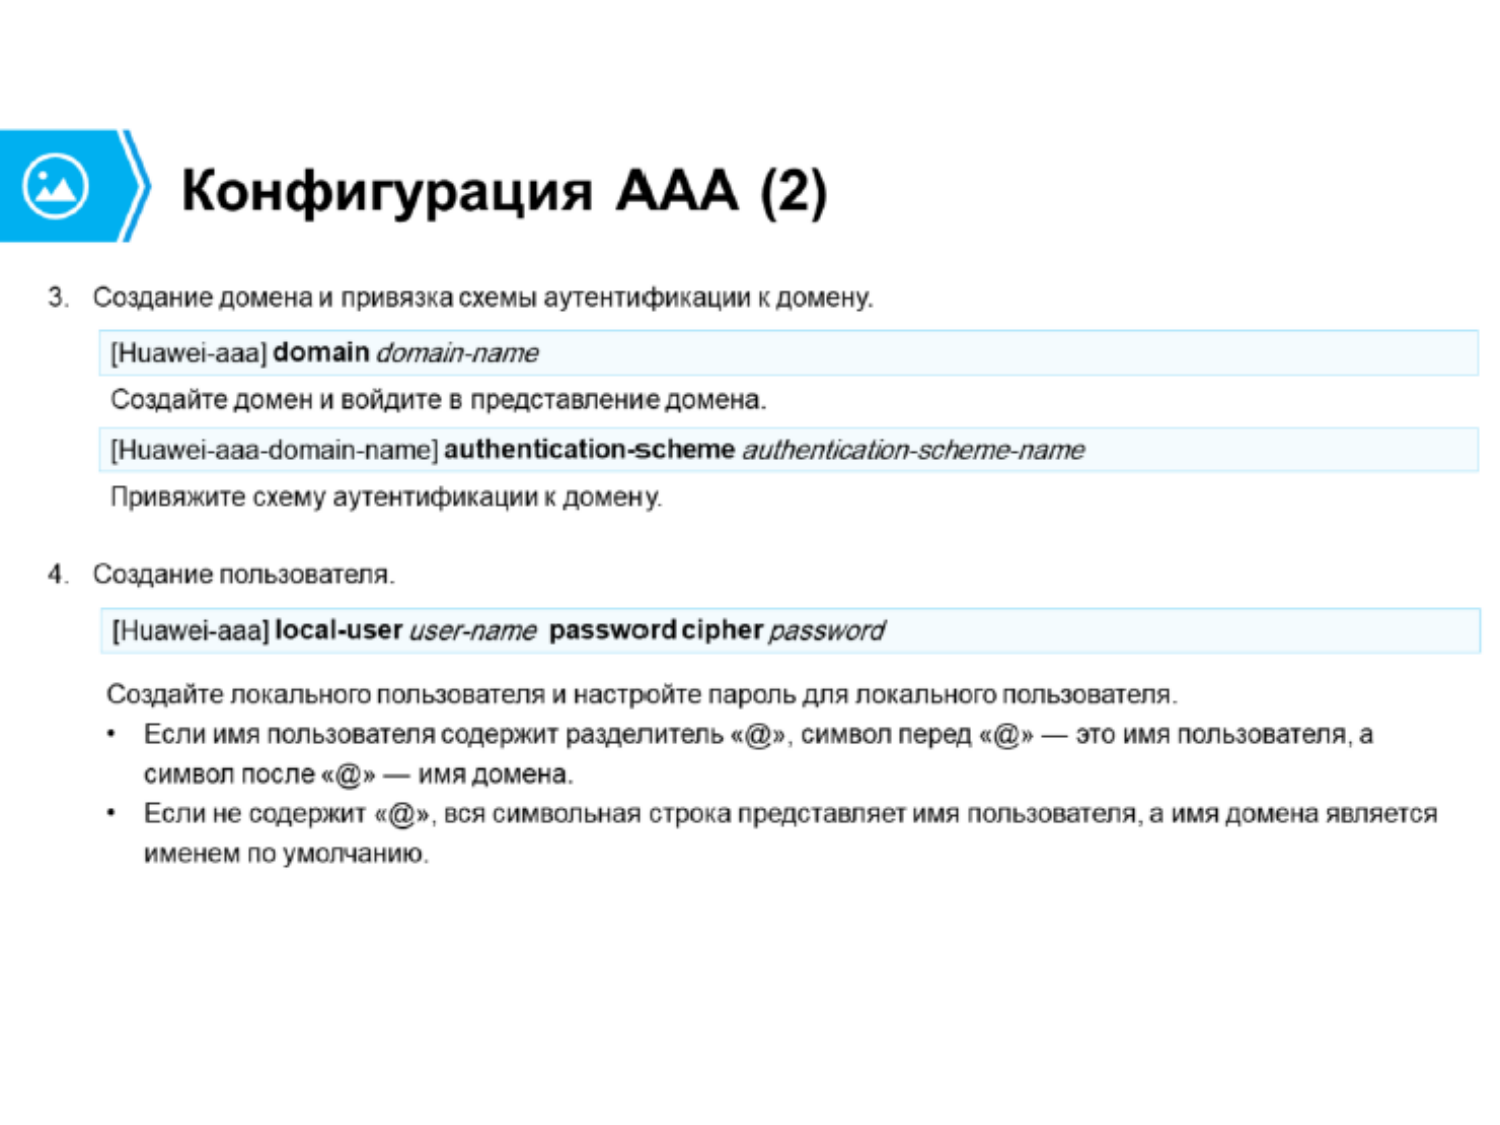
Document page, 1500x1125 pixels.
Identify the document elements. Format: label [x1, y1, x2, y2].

list [0, 121, 1500, 878]
